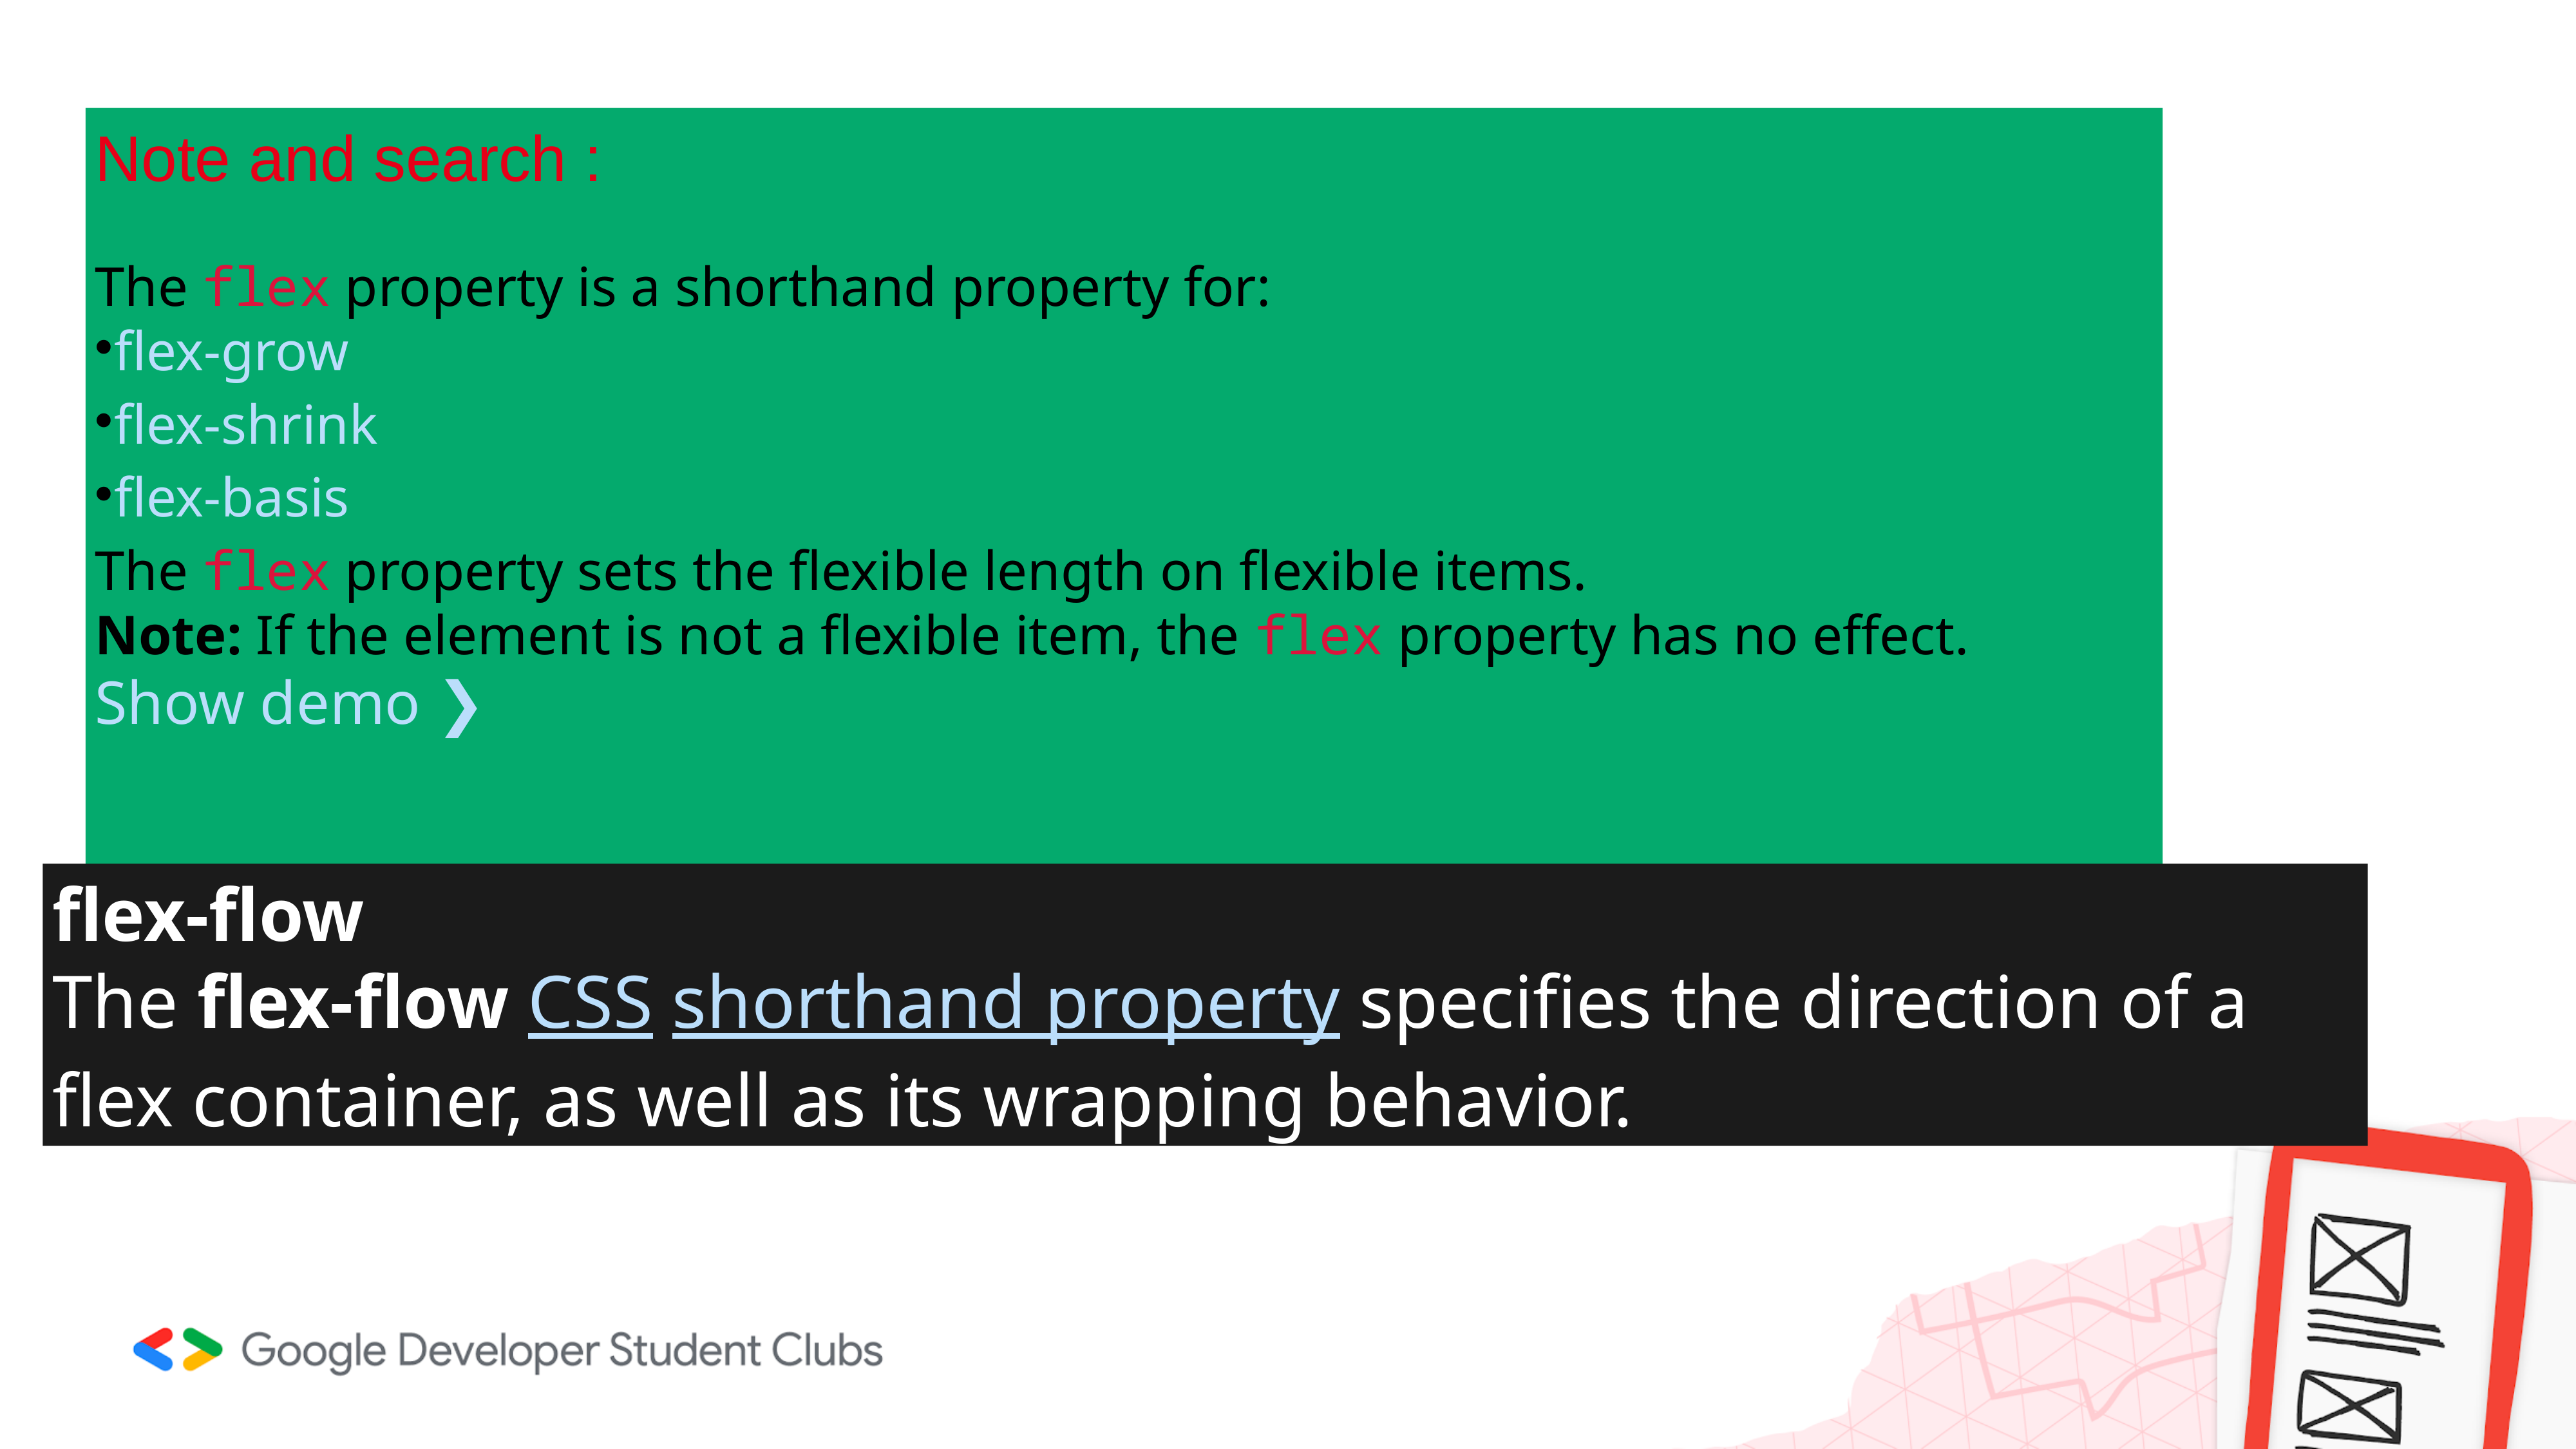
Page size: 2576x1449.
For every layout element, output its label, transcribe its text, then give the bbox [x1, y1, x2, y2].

text_box flex-flow The flex-flow CSS shorthand property specifies the direction of a flex container, as well as its wrapping behavior. [43, 864, 2368, 1146]
text_box Note and search : [85, 111, 1374, 199]
picture [0, 0, 2576, 1449]
list The flex property is a shorthand property for: flex-grow flex-shrink flex-basis The flex property sets the flexible length on flexible items. Note: If the element is not a flexible item, the flex property has no effect. Show demo ❯ [85, 108, 2163, 864]
